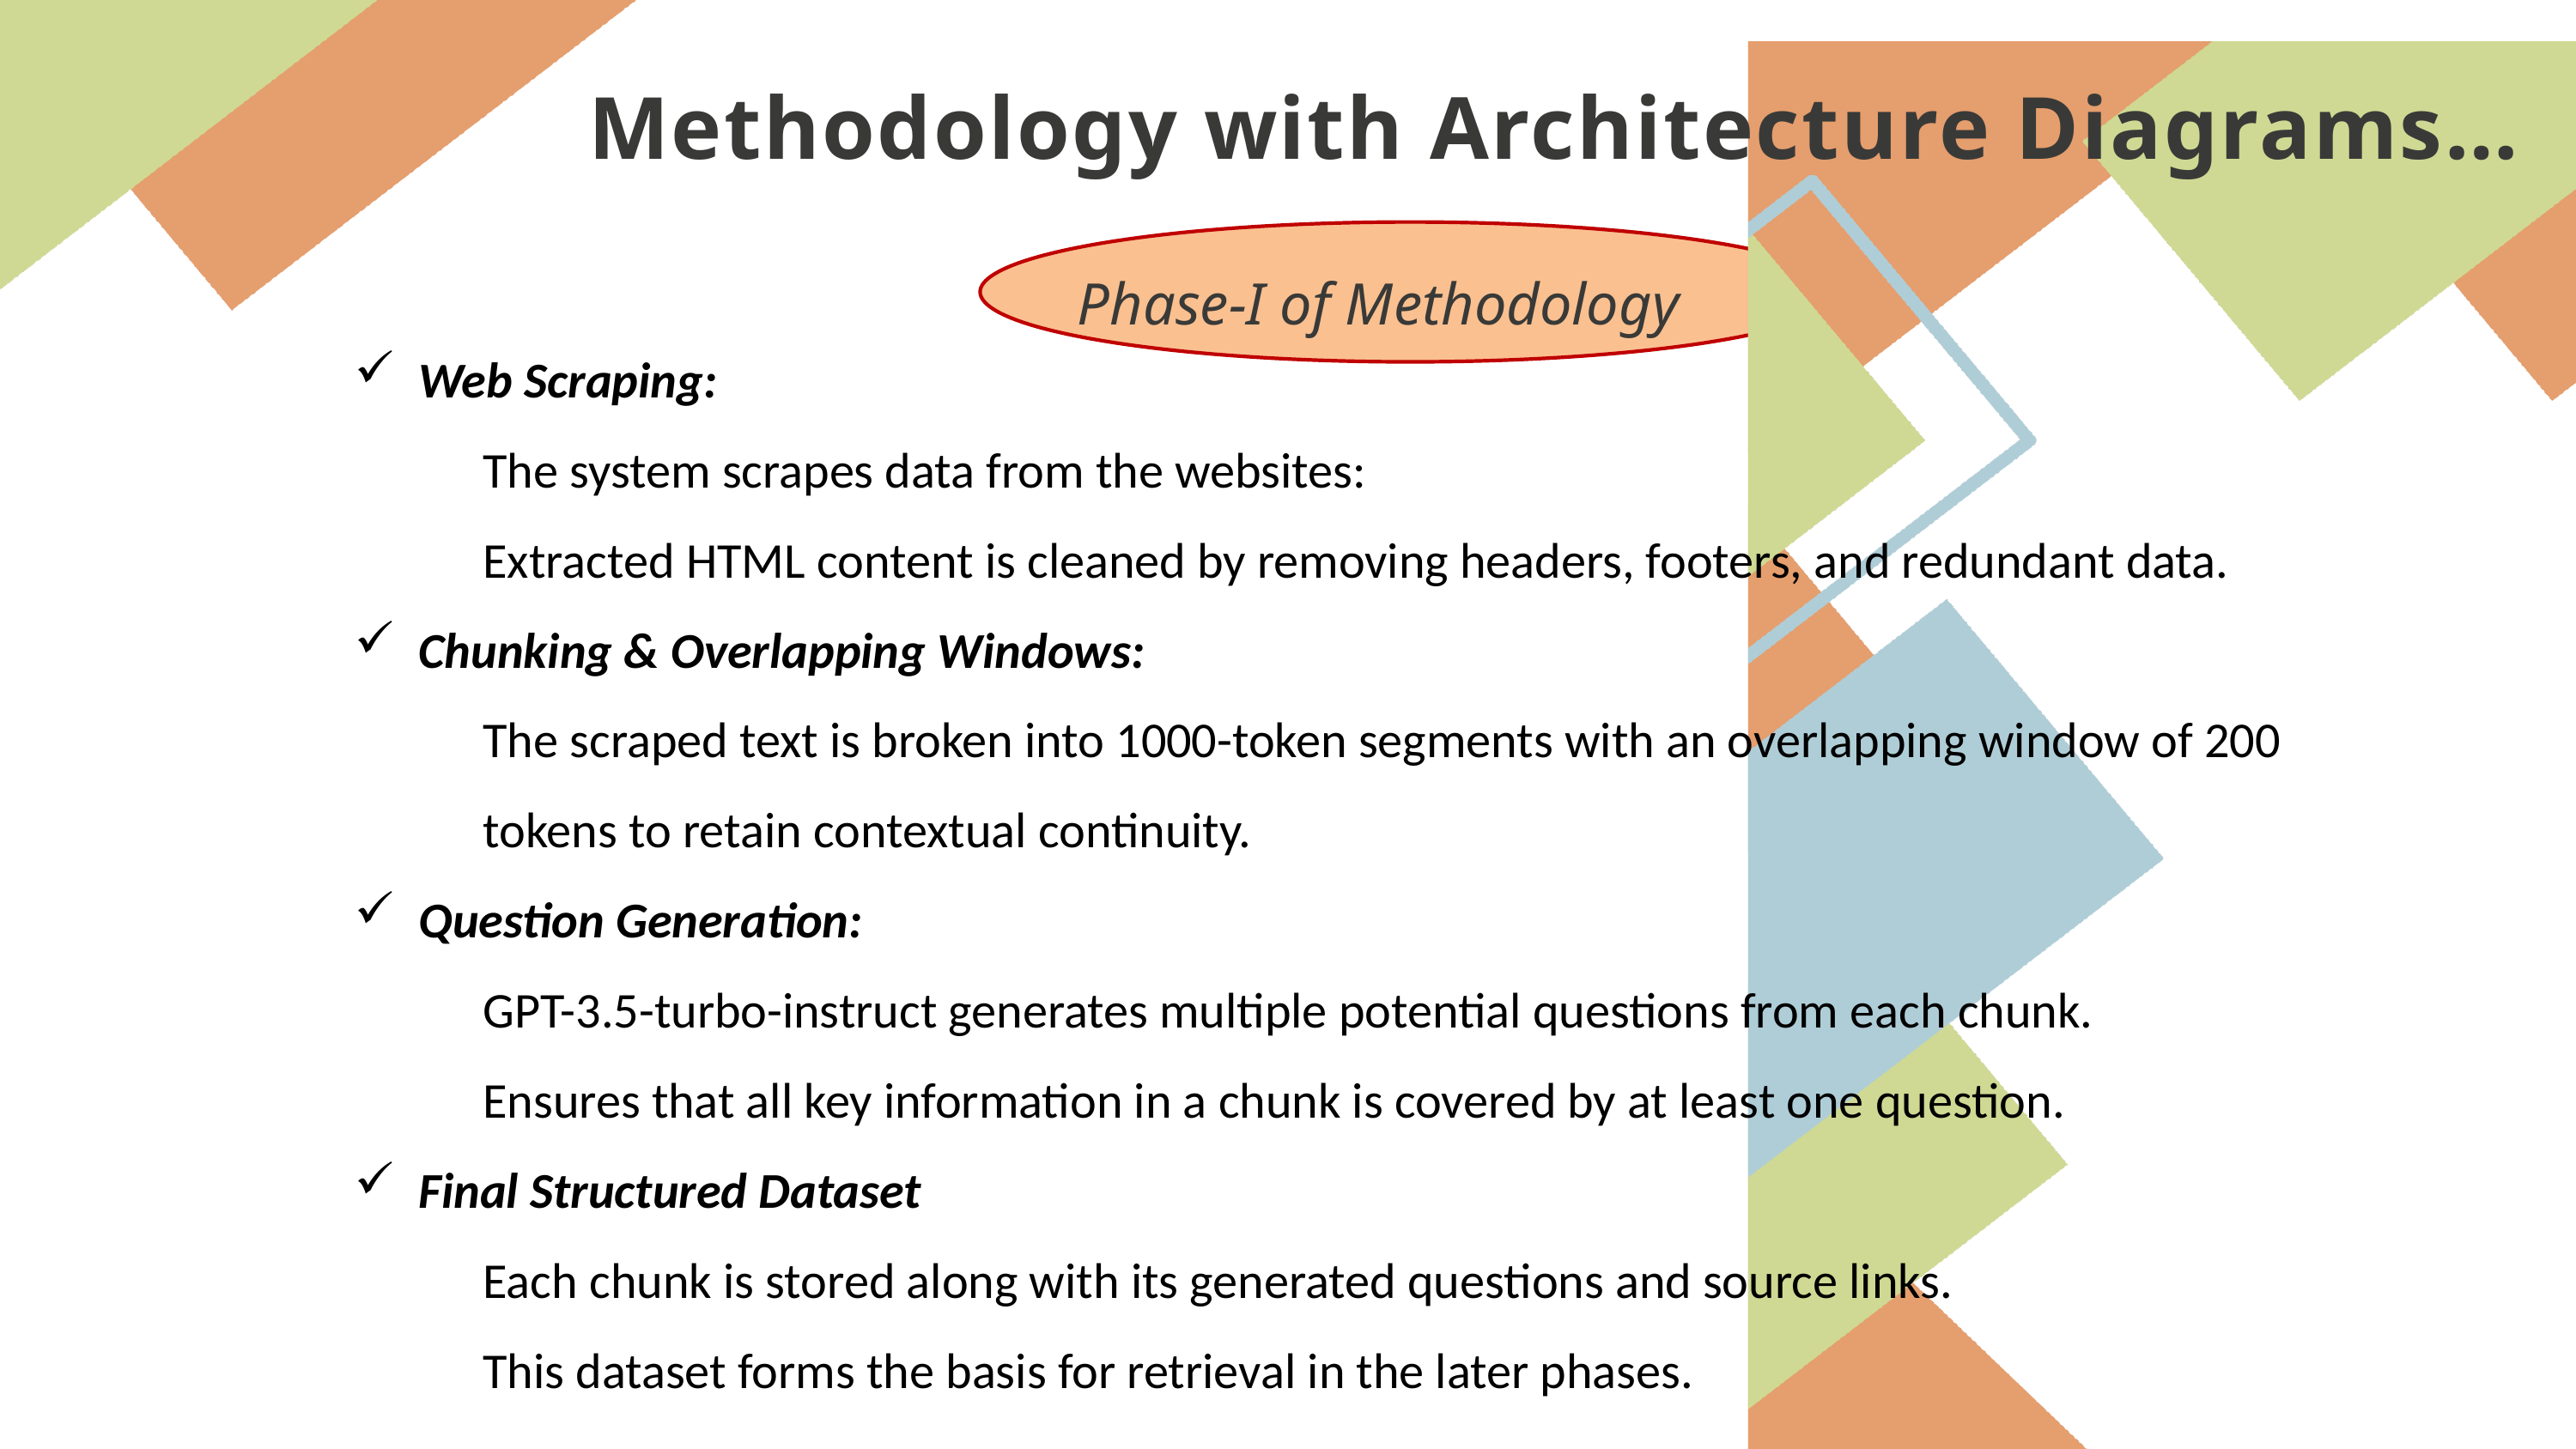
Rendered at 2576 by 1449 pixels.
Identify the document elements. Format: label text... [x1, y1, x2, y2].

text_box [1747, 343, 2576, 1449]
text_box [1747, 41, 2576, 87]
text_box [1229, 220, 1591, 227]
text_box Phase-I of Methodology [1065, 227, 2576, 343]
text_box Web Scraping: The system scrapes data from the websites: Extracted HTML content is cleaned by removing headers, footers, and redundant data. Chunking & Overlapping Windows: The scraped text is broken into 1000-token segments with an overlapping window of 200 tokens to retain contextual continuity. Question Generation: GPT-3.5-turbo-instruct generates multiple potential questions from each chunk. Ensures that all key information in a chunk is covered by at least one question. Final Structured Dataset Each chunk is stored along with its generated questions and source links. This dataset forms the basis for retrieval in the later phases. [341, 311, 2411, 1405]
text_box [1747, 177, 2576, 227]
text_box Methodology with Architecture Diagrams… [712, 87, 2576, 177]
text_box [0, 0, 712, 1427]
text_box [978, 248, 1065, 311]
